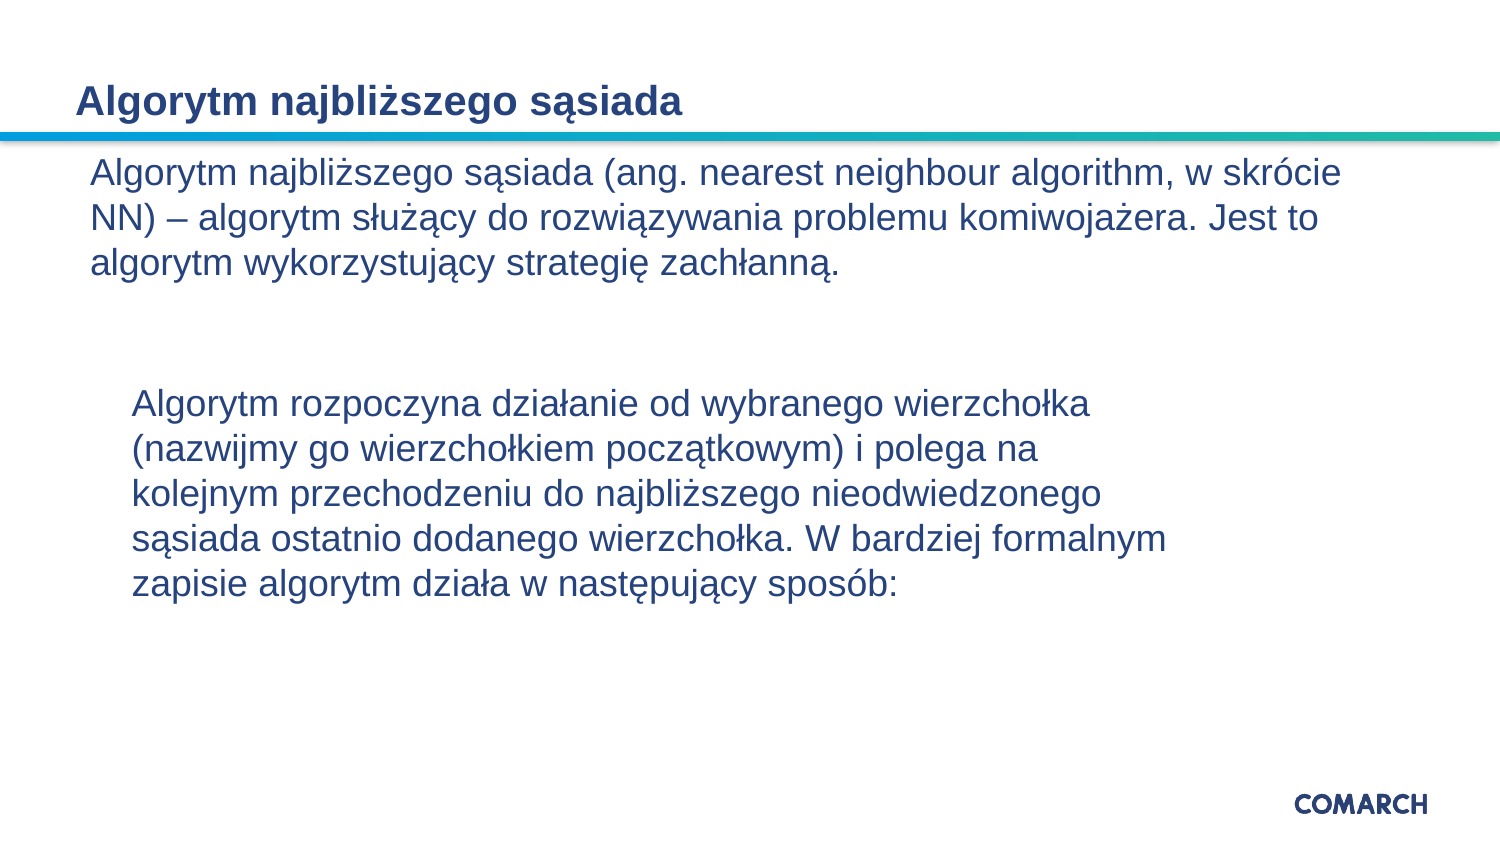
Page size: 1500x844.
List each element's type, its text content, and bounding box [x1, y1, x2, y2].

picture [1294, 793, 1427, 814]
list Algorytm najbliższego sąsiada [75, 17, 1427, 132]
text_box Algorytm rozpoczyna działanie od wybranego wierzchołka (nazwijmy go wierzchołkiem początkowym) i polega na kolejnym przechodzeniu do najbliższego nieodwiedzonego sąsiada ostatnio dodanego wierzchołka. W bardziej formalnym zapisie algorytm działa w następujący sposób: [116, 371, 1206, 612]
list Algorytm najbliższego sąsiada (ang. nearest neighbour algorithm, w skrócie NN) – algorytm służący do rozwiązywania problemu komiwojażera. Jest to algorytm wykorzystujący strategię zachłanną. [75, 140, 1427, 314]
